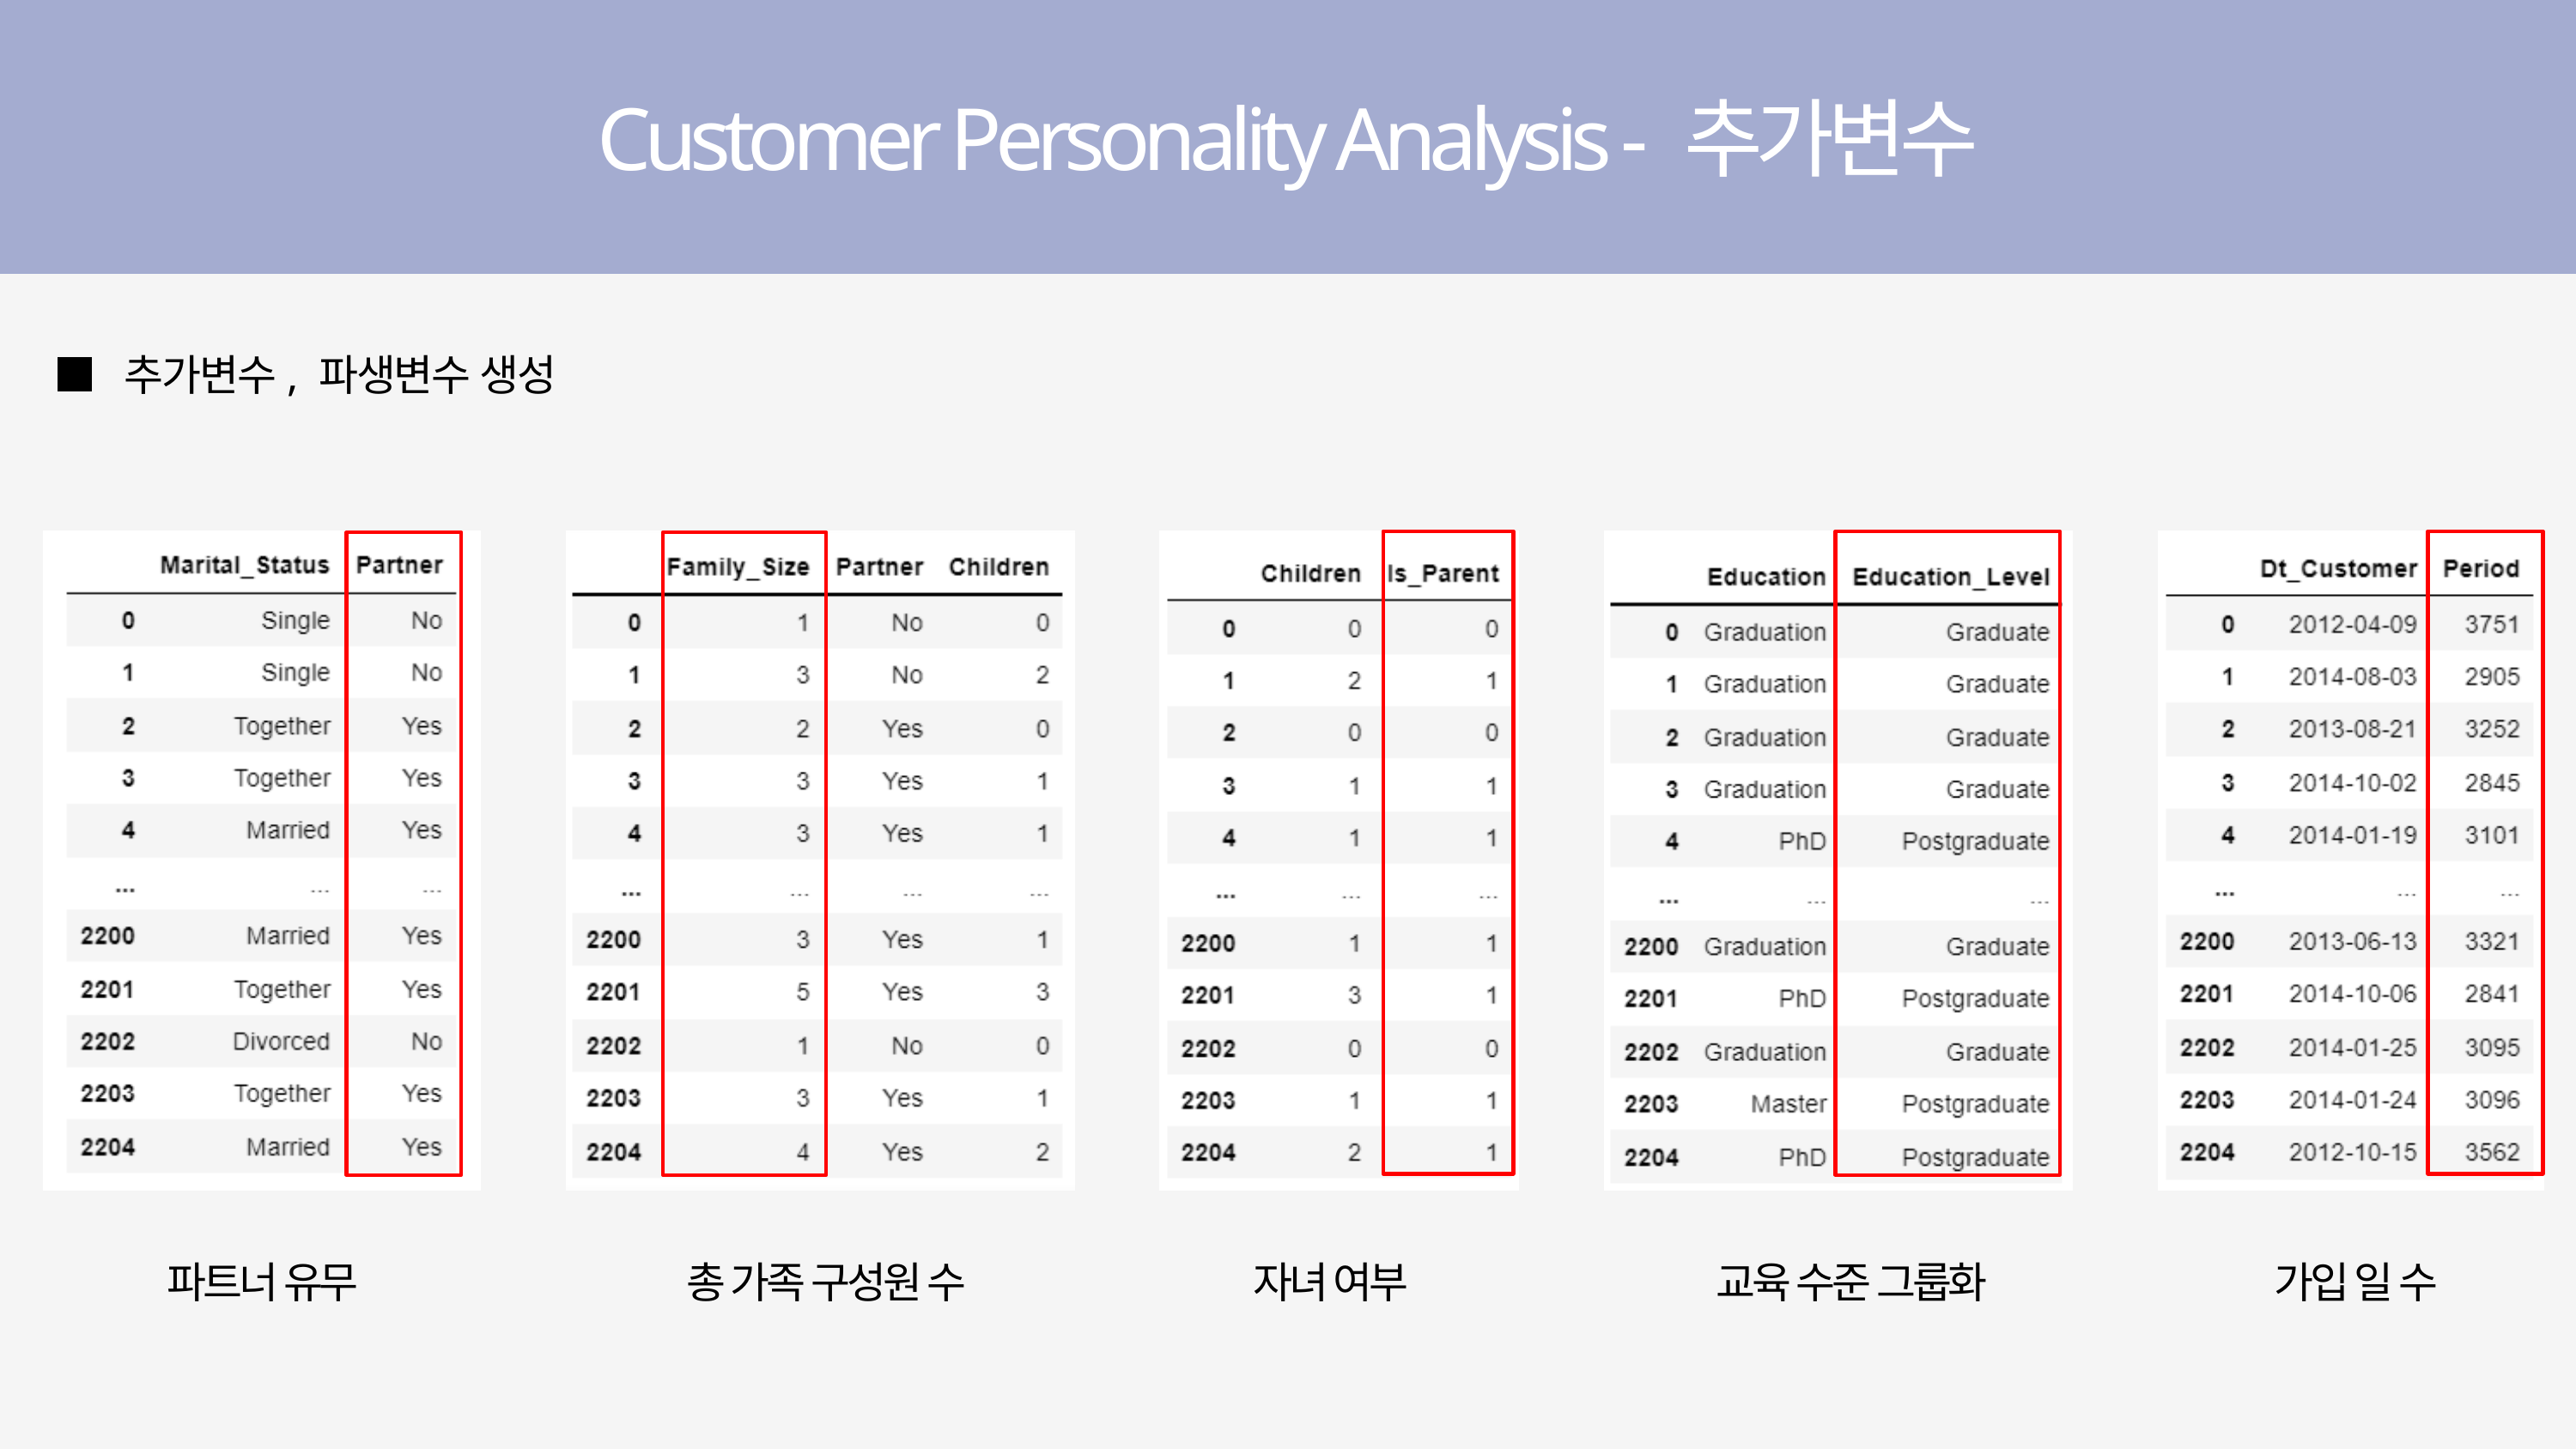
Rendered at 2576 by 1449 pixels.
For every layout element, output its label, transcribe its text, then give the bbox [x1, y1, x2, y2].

picture [566, 530, 1075, 1191]
picture [2157, 530, 2545, 1191]
picture [42, 530, 482, 1191]
picture [1159, 530, 1520, 1191]
text_box 가입 일 수 [2167, 1249, 2544, 1313]
text_box 자녀 여부 [1142, 1249, 1519, 1313]
text_box 교육 수준 그룹화 [1663, 1249, 2040, 1313]
text_box 총 가족 구성원 수 [638, 1249, 1015, 1313]
text_box ■ 추가변수, 파생변수 생성 [40, 342, 966, 407]
text_box 파트너 유무 [106, 1249, 419, 1313]
picture [1604, 530, 2073, 1191]
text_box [0, 0, 2576, 274]
